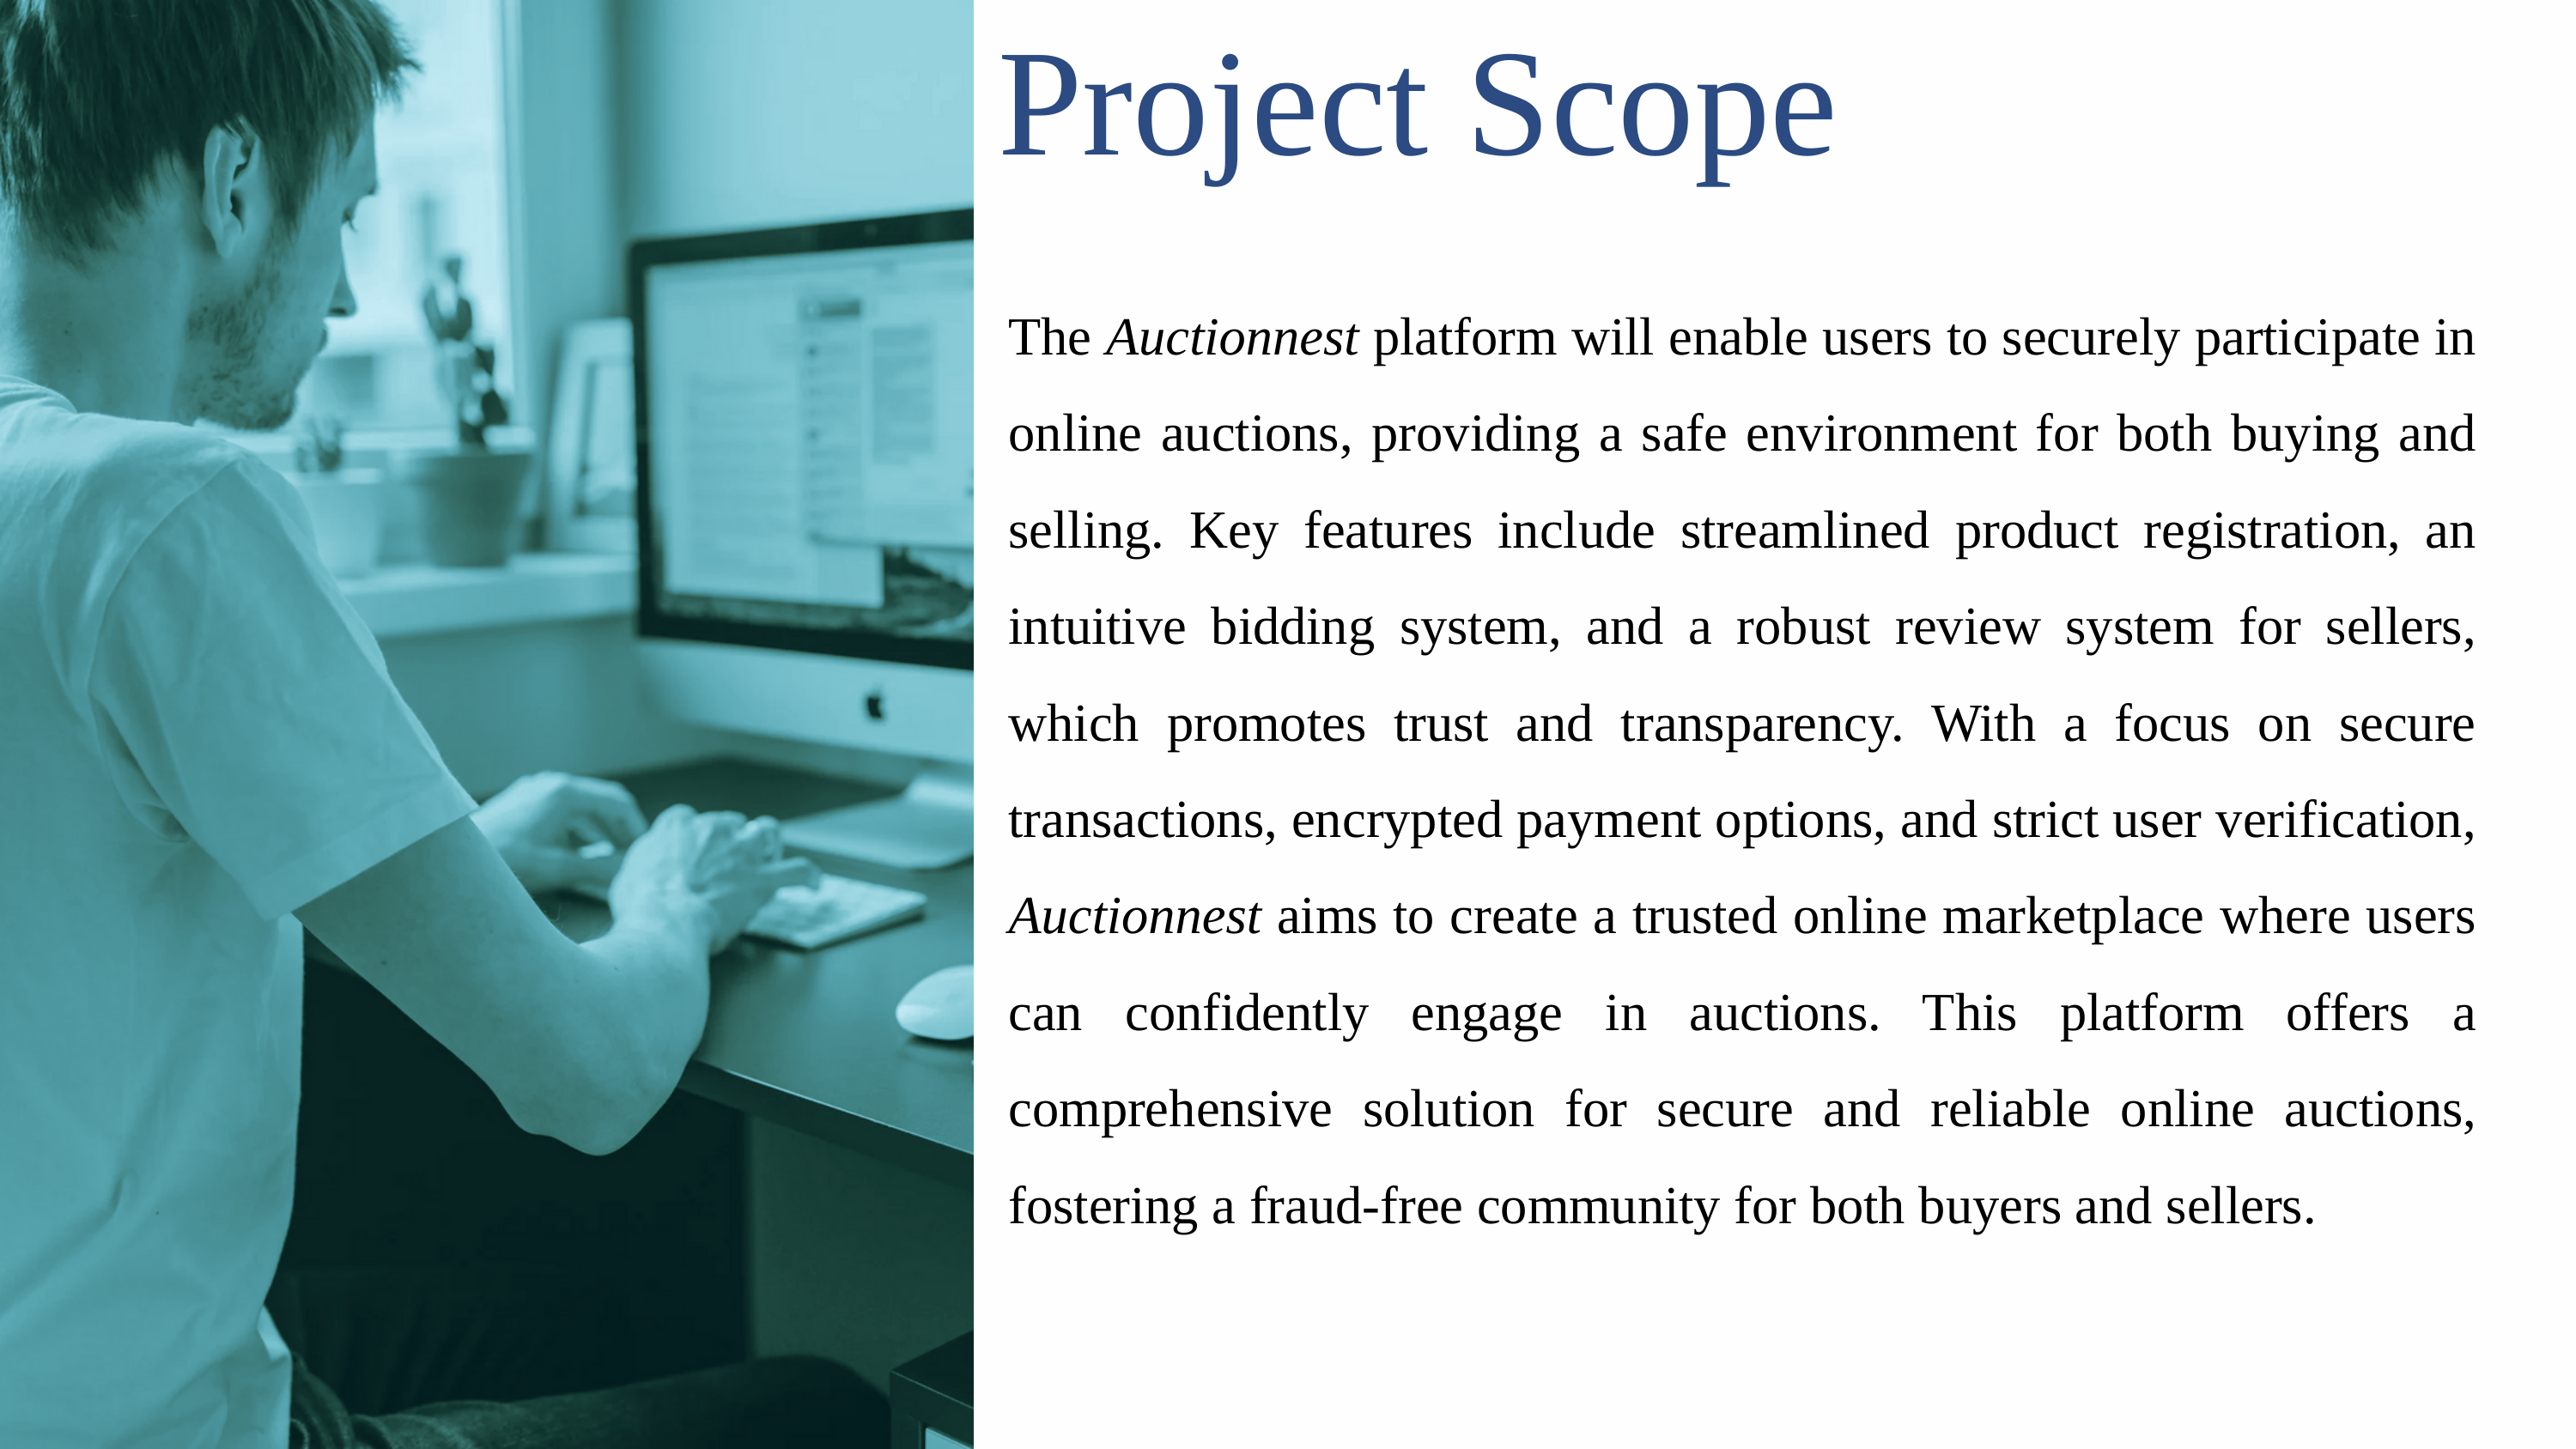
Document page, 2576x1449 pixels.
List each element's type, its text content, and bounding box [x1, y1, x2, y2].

text_box Project Scope [998, 112, 2289, 185]
text_box [0, 0, 974, 1449]
text_box The Auctionnest platform will enable users to securely participate in online auctions, providing a safe environment for both buying and selling. Key features include streamlined product registration, an intuitive bidding system, and a robust review system for sellers, which promotes trust and transparency. With a focus on secure transactions, encrypted payment options, and strict user verification, Auctionnest aims to create a trusted online marketplace where users can confidently engage in auctions. This platform offers a comprehensive solution for secure and reliable online auctions, fostering a fraud-free community for both buyers and sellers. [995, 263, 2490, 1240]
